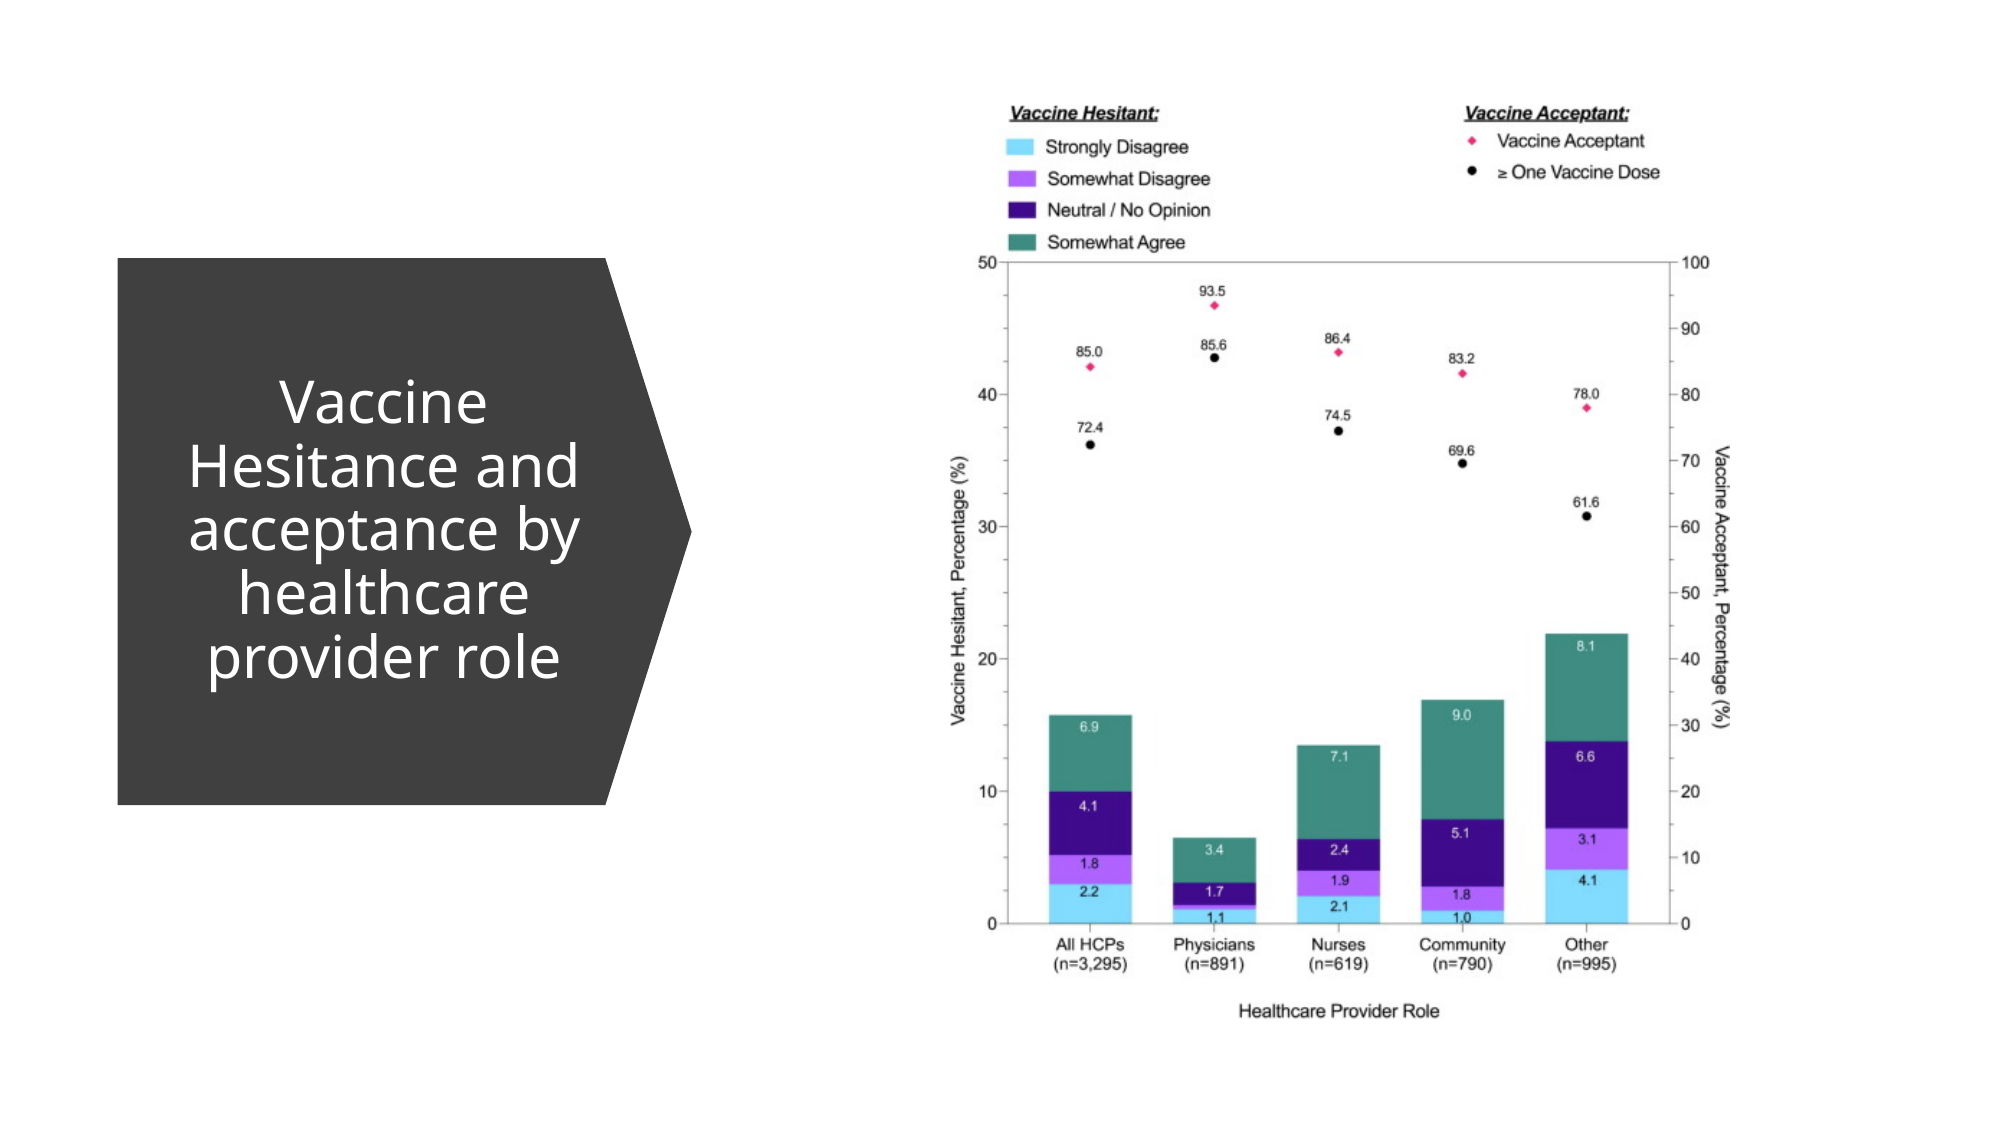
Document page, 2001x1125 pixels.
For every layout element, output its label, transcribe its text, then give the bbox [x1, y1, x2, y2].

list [950, 105, 1730, 1020]
text_box [116, 257, 693, 807]
title Vaccine Hesitance and acceptance by healthcare provider role [168, 322, 601, 741]
